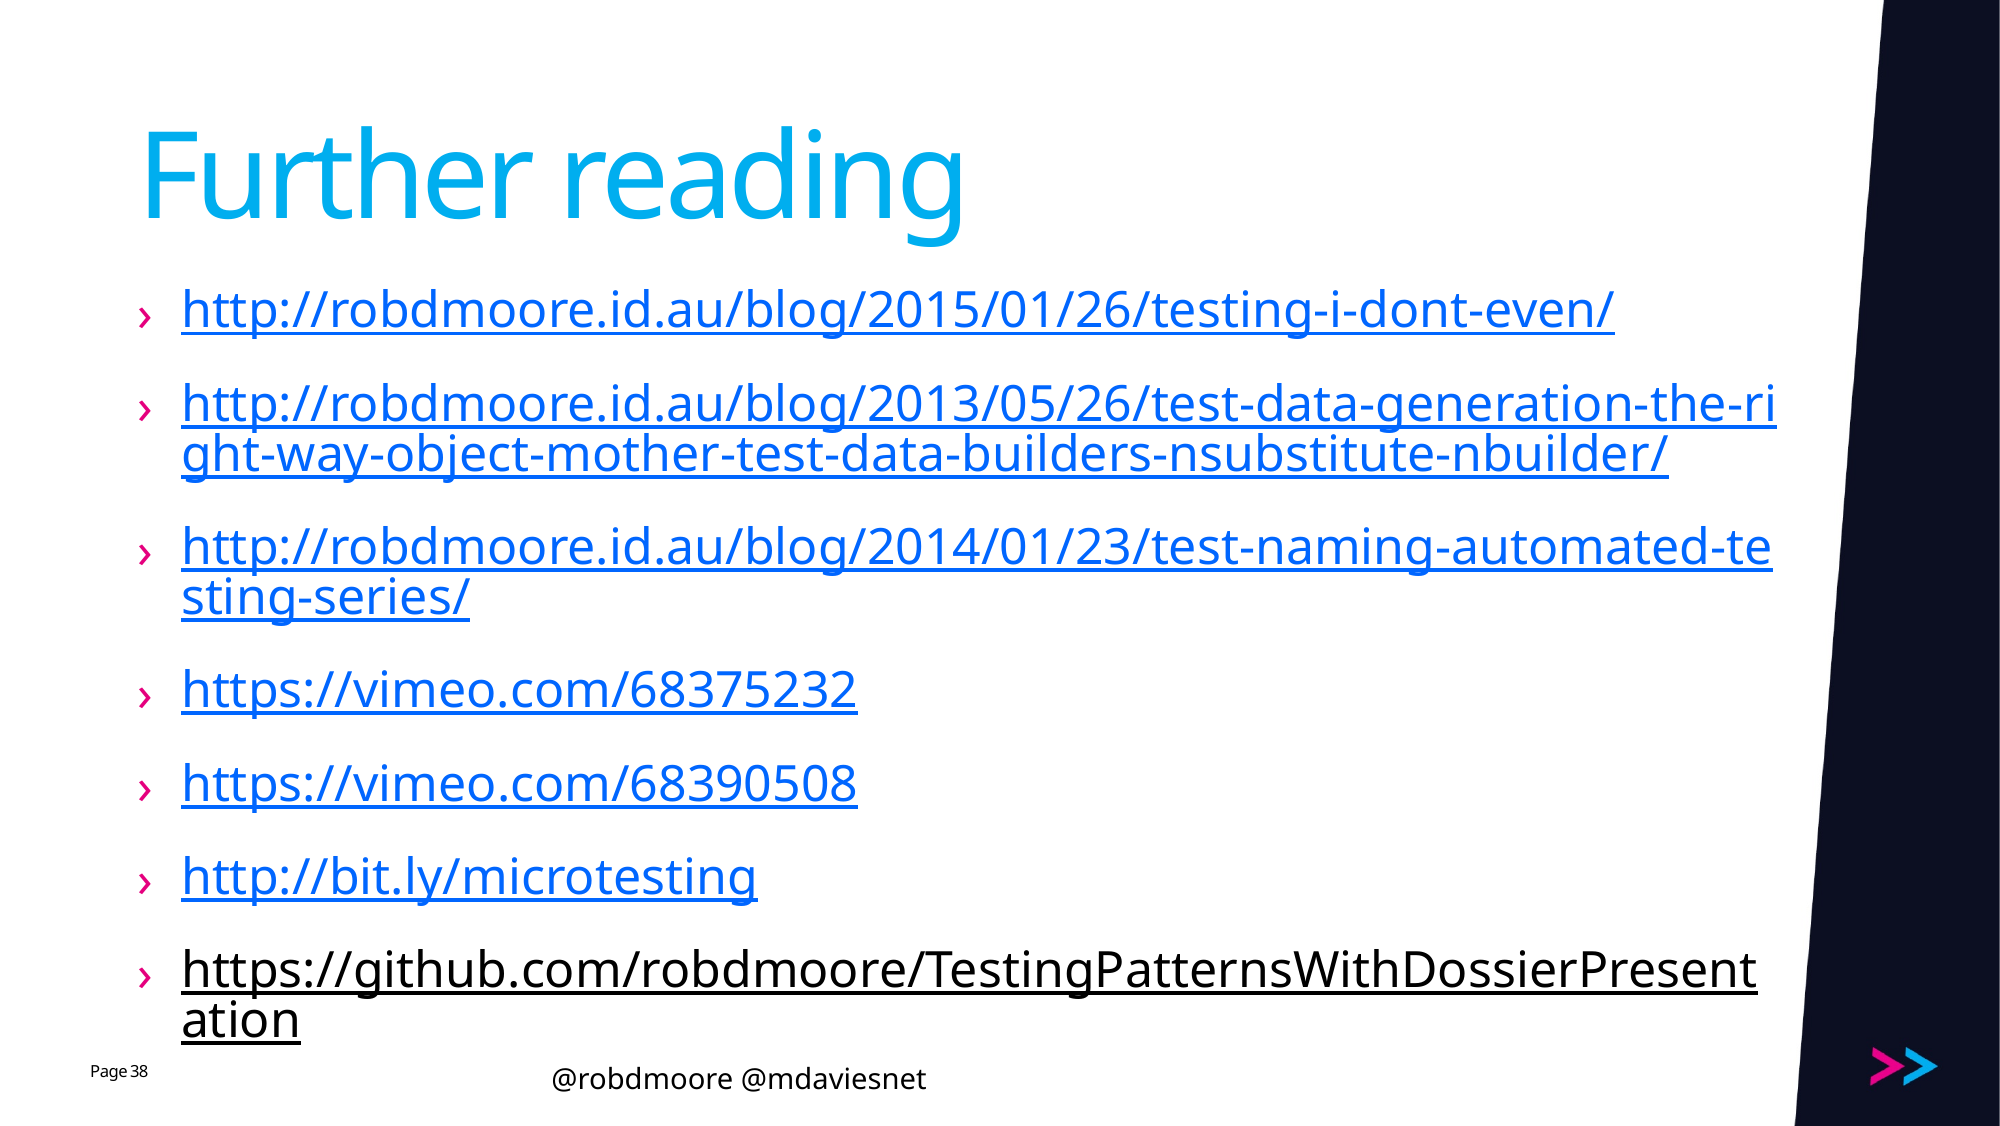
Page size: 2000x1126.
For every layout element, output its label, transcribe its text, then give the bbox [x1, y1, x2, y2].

title Further reading [137, 54, 1786, 243]
list http://robdmoore.id.au/blog/2015/01/26/testing-i-dont-even/ http://robdmoore.id.au/blog/2013/05/26/test-data-generation-the-right-way-object-mother-test-data-builders-nsubstitute-nbuilder/ http://robdmoore.id.au/blog/2014/01/23/test-naming-automated-testing-series/ https://vimeo.com/68375232 https://vimeo.com/68390508 http://bit.ly/microtesting https://github.com/robdmoore/TestingPatternsWithDossierPresentation https://github.com/robdmoore/SubcutaneousTestsPresentation [137, 277, 1786, 1021]
slide_number 38 [130, 1061, 166, 1113]
picture [0, 0, 2000, 1126]
